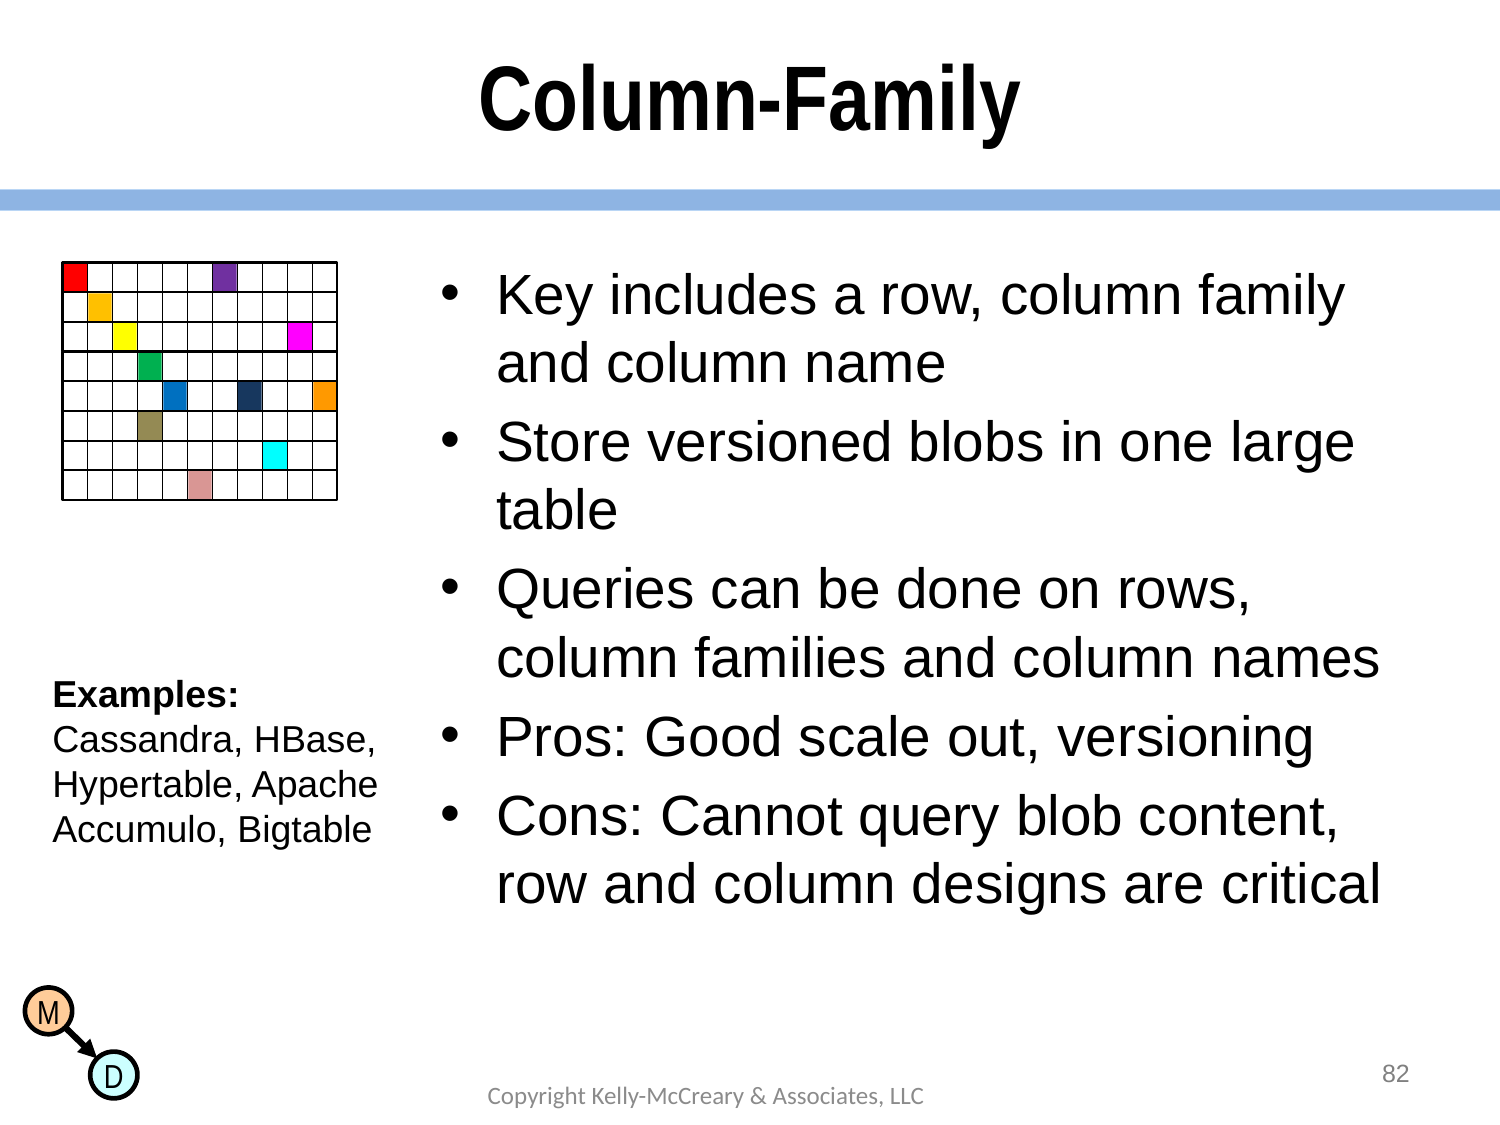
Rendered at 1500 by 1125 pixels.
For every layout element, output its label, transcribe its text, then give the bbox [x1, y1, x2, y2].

footer Copyright Kelly-McCreary & Associates, LLC [362, 1065, 1050, 1125]
list Key includes a row, column family and column name Store versioned blobs in one large table Queries can be done on rows, column families and column names Pros: Good scale out, versioning Cons: Cannot query blob content, row and column designs are critical [425, 249, 1413, 1043]
text_box [37, 237, 450, 318]
title Column-Family [75, 0, 1425, 188]
text_box Examples: Cassandra, HBase, Hypertable, Apache Accumulo, Bigtable [37, 662, 413, 858]
slide_number 82 [1337, 1042, 1425, 1103]
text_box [62, 262, 338, 501]
